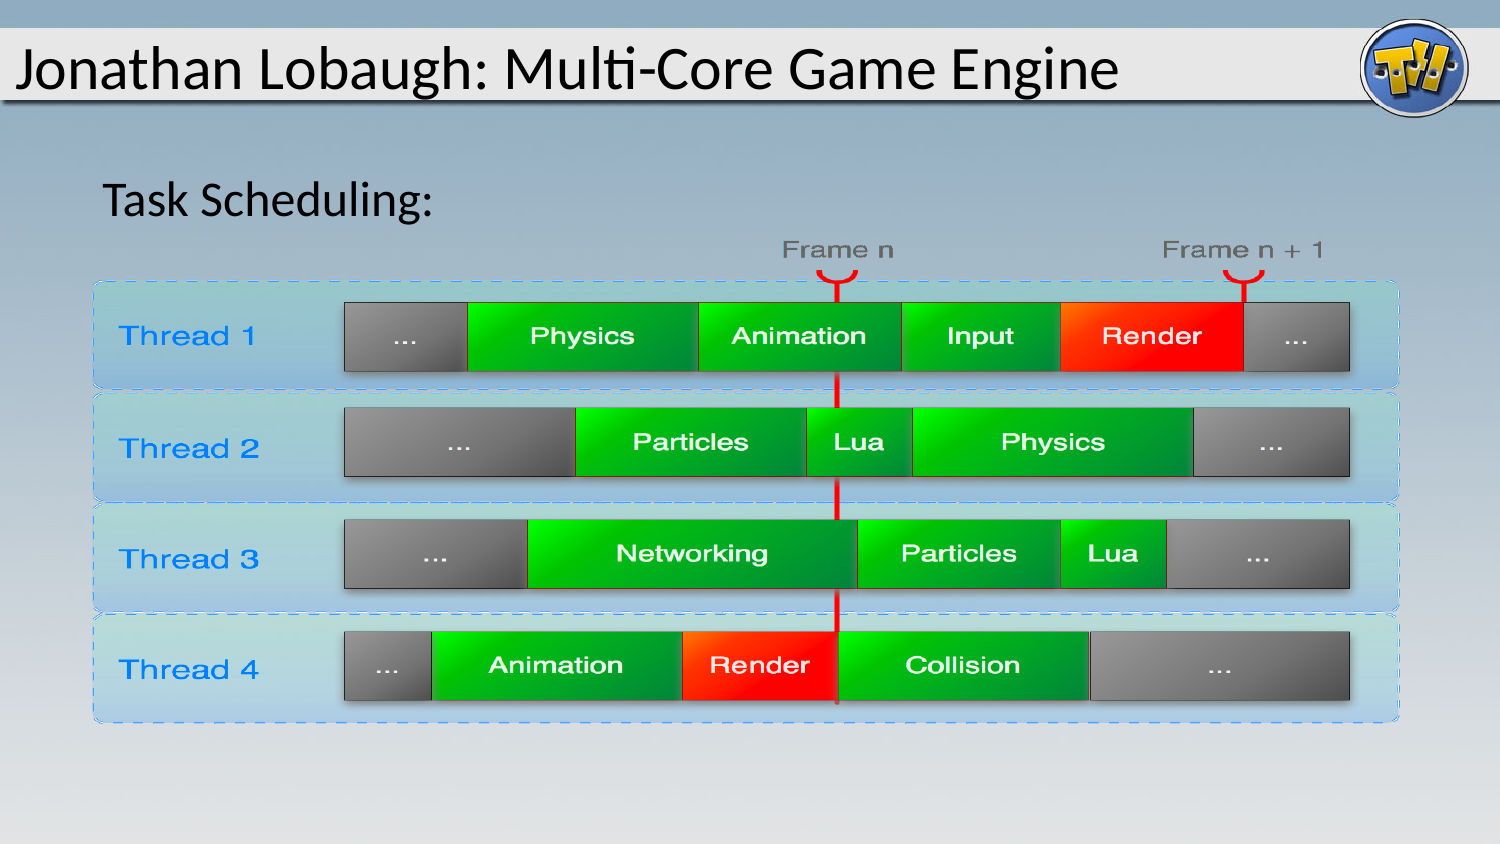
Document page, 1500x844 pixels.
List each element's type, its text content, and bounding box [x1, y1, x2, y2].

picture [0, 0, 1500, 844]
text_box Jonathan Lobaugh: Multi-Core Game Engine [0, 20, 1350, 110]
text_box Task Scheduling: [87, 159, 1402, 235]
